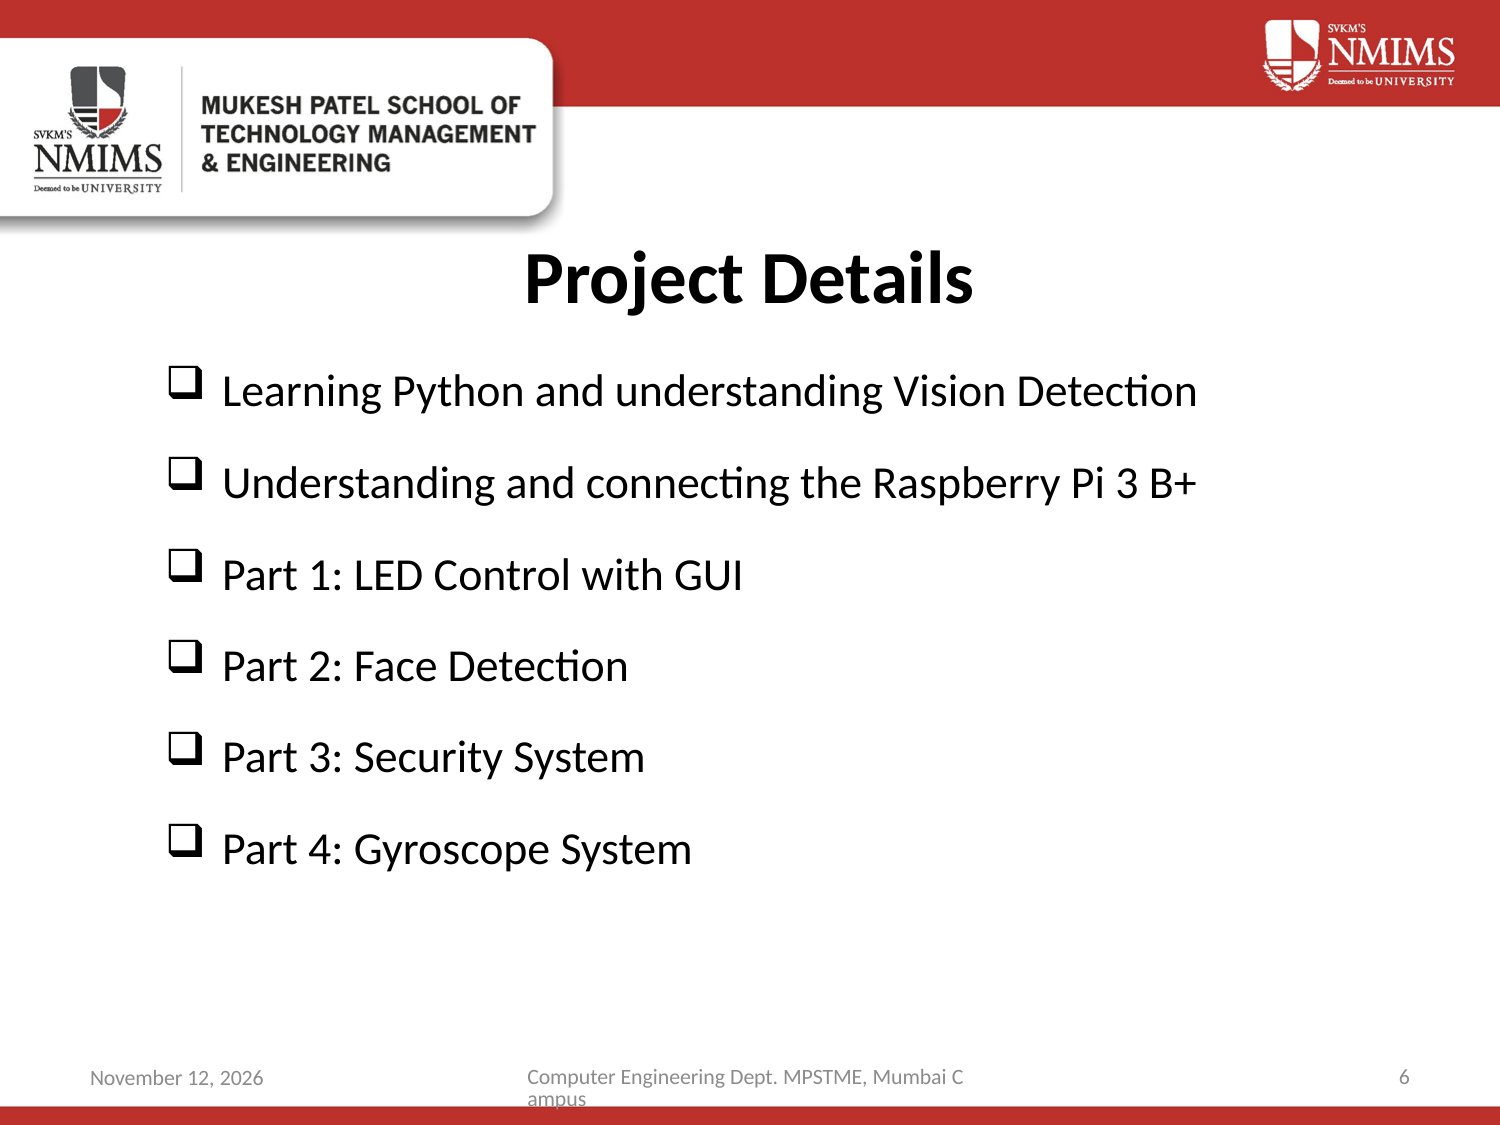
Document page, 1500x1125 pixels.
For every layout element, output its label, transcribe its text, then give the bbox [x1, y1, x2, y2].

list Learning Python and understanding Vision Detection Understanding and connecting the Raspberry Pi 3 B+ Part 1: LED Control with GUI Part 2: Face Detection Part 3: Security System Part 4: Gyroscope System [75, 326, 1425, 994]
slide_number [75, 1046, 425, 1107]
picture [0, 0, 1500, 1125]
title Project Details [75, 198, 1425, 326]
slide_number 6 [1074, 1045, 1425, 1106]
footer Computer Engineering Dept. MPSTME, Mumbai Campus [512, 1045, 988, 1106]
